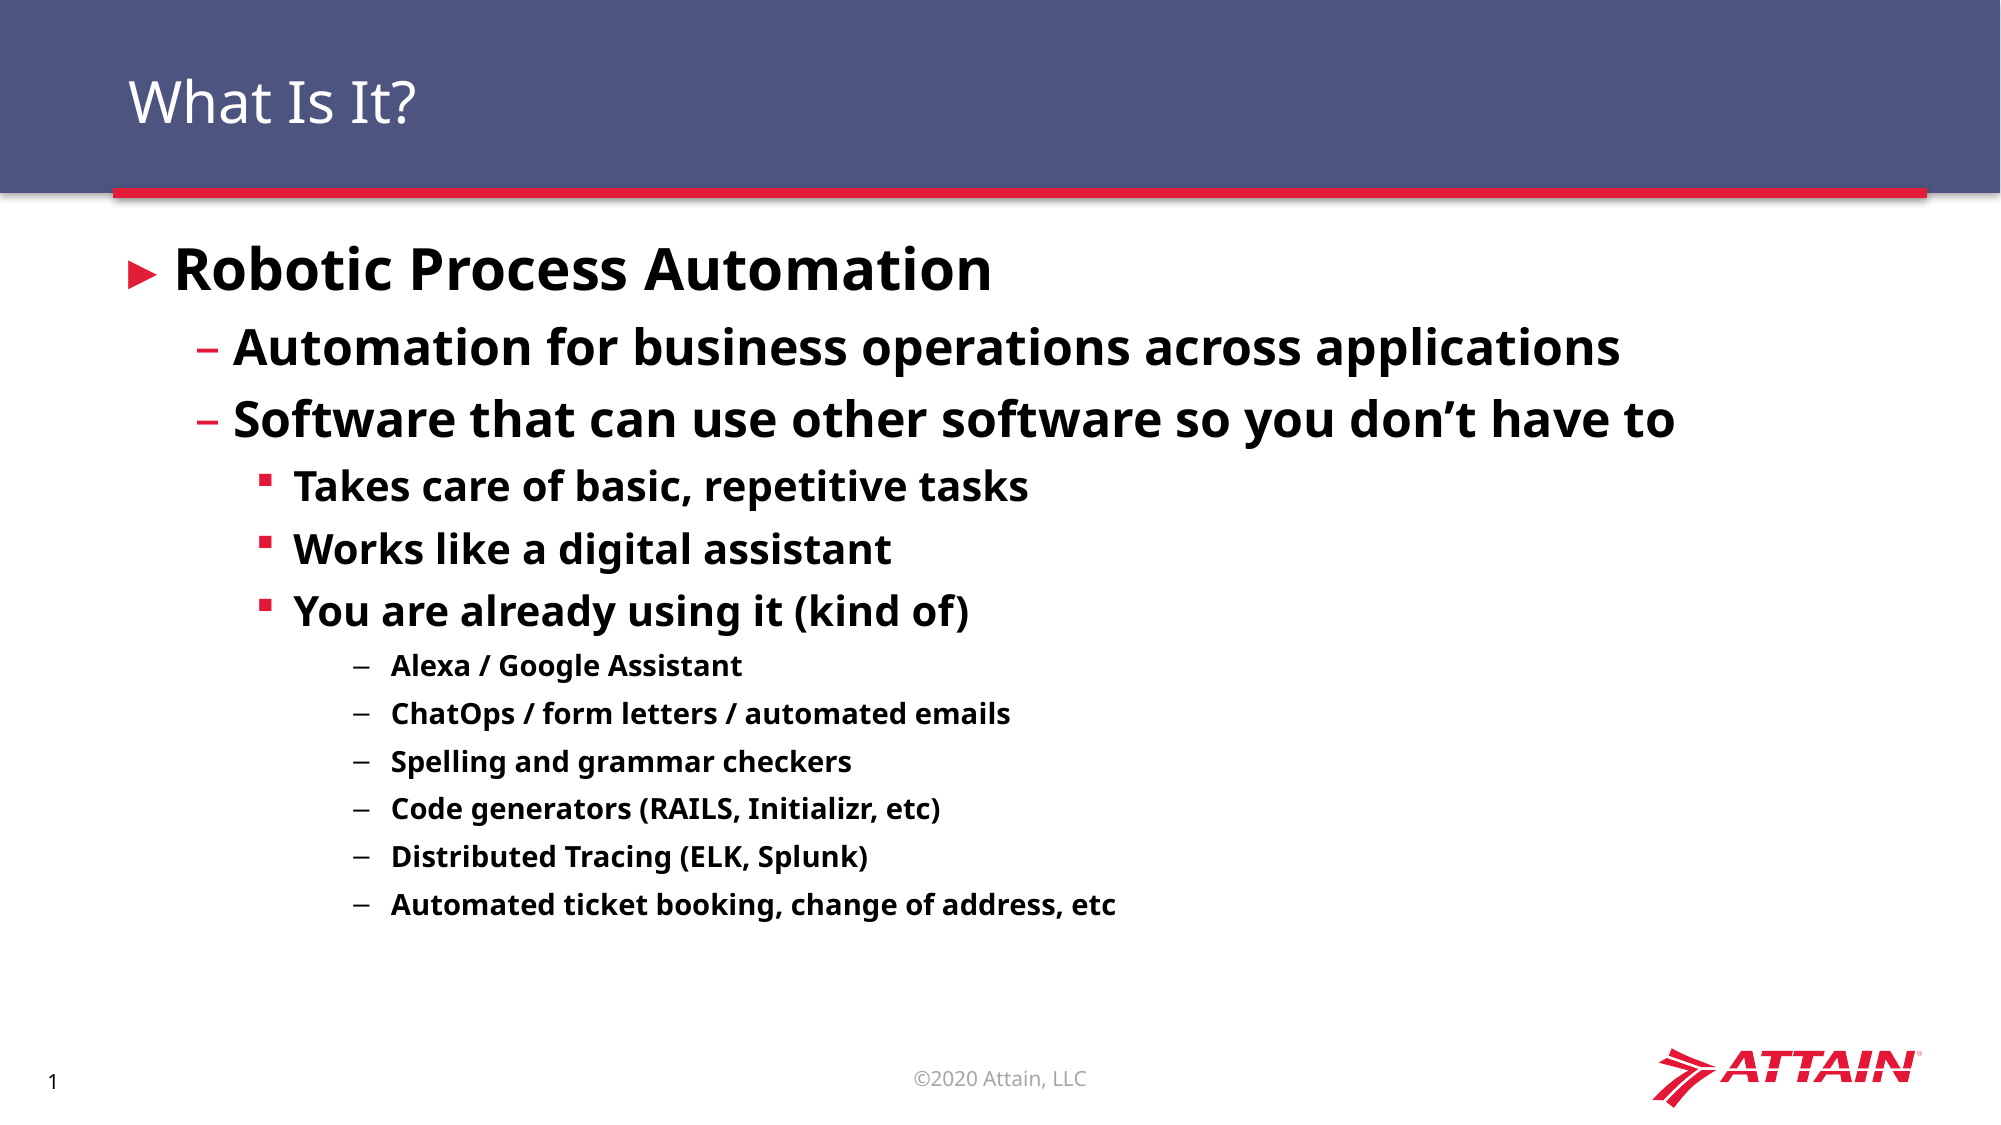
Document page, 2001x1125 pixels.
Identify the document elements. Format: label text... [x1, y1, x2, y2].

list Robotic Process Automation Automation for business operations across applications Software that can use other software so you don’t have to Takes care of basic, repetitive tasks Works like a digital assistant You are already using it (kind of) Alexa / Google Assistant ChatOps / form letters / automated emails Spelling and grammar checkers Code generators (RAILS, Initializr, etc) Distributed Tracing (ELK, Splunk) Automated ticket booking, change of address, etc [113, 224, 1928, 1011]
picture [1652, 1048, 1922, 1108]
slide_number 1 [0, 1060, 114, 1121]
title What Is It? [113, 19, 1928, 181]
